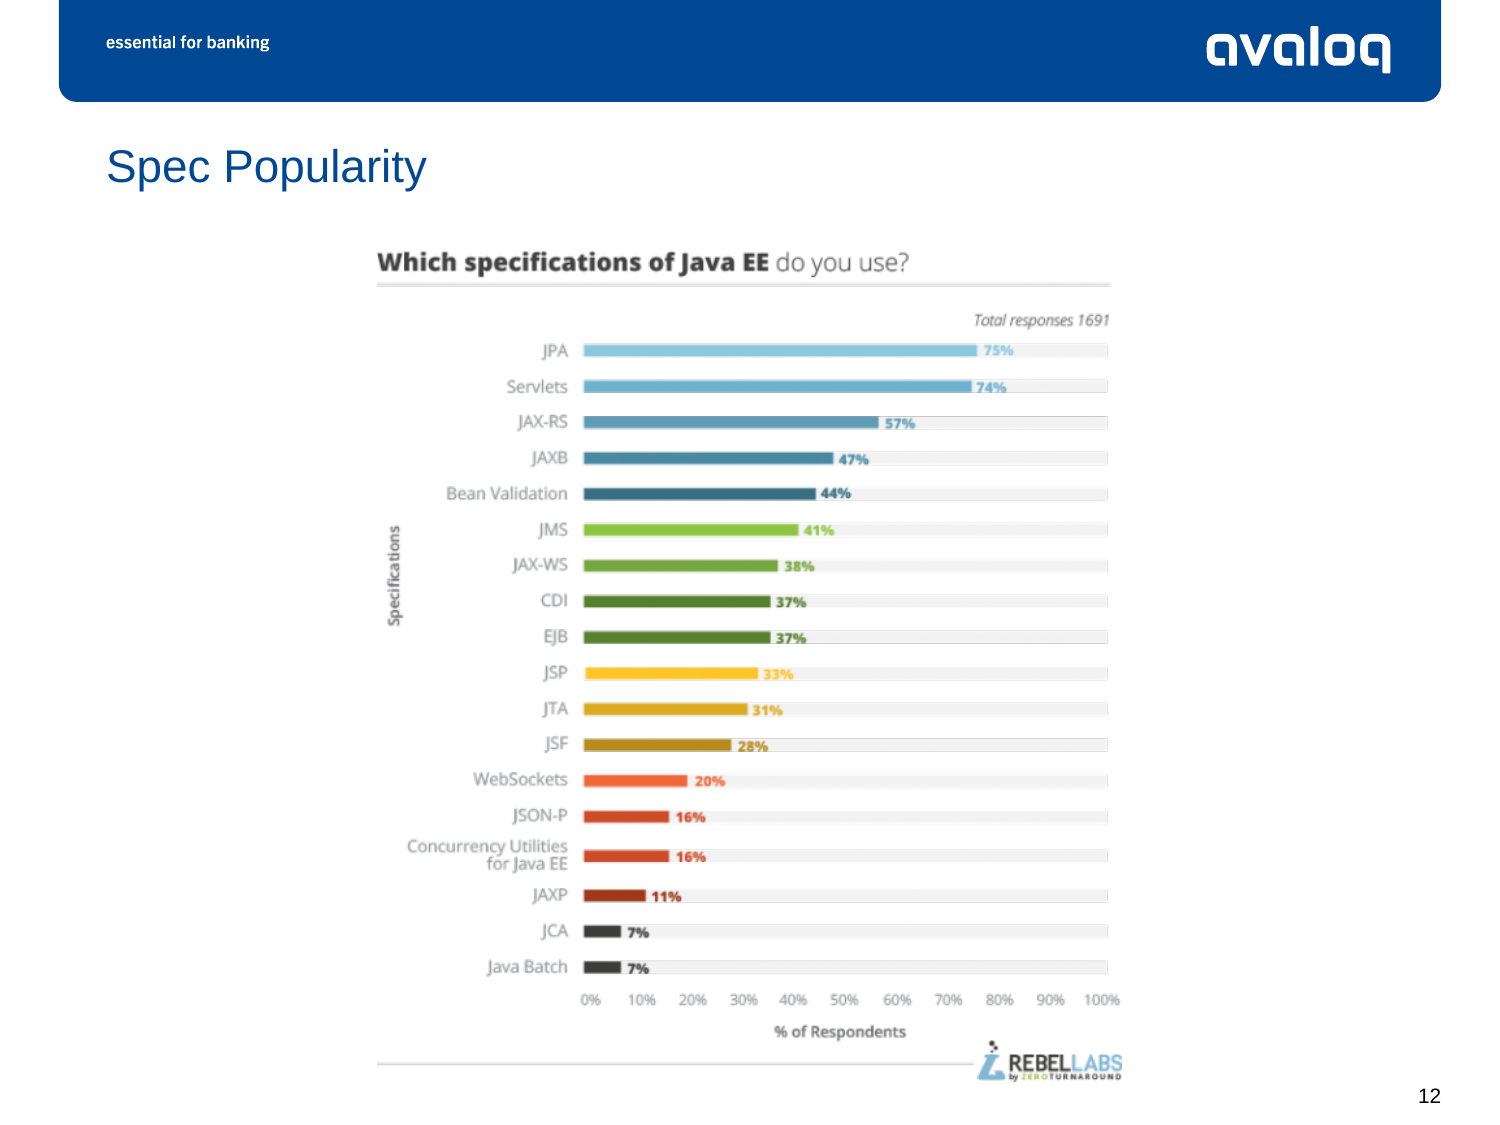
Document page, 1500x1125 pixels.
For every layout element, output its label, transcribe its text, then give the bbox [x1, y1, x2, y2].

title Spec Popularity [105, 142, 1394, 215]
picture [377, 249, 1123, 1082]
slide_number 12 [1200, 1082, 1442, 1112]
